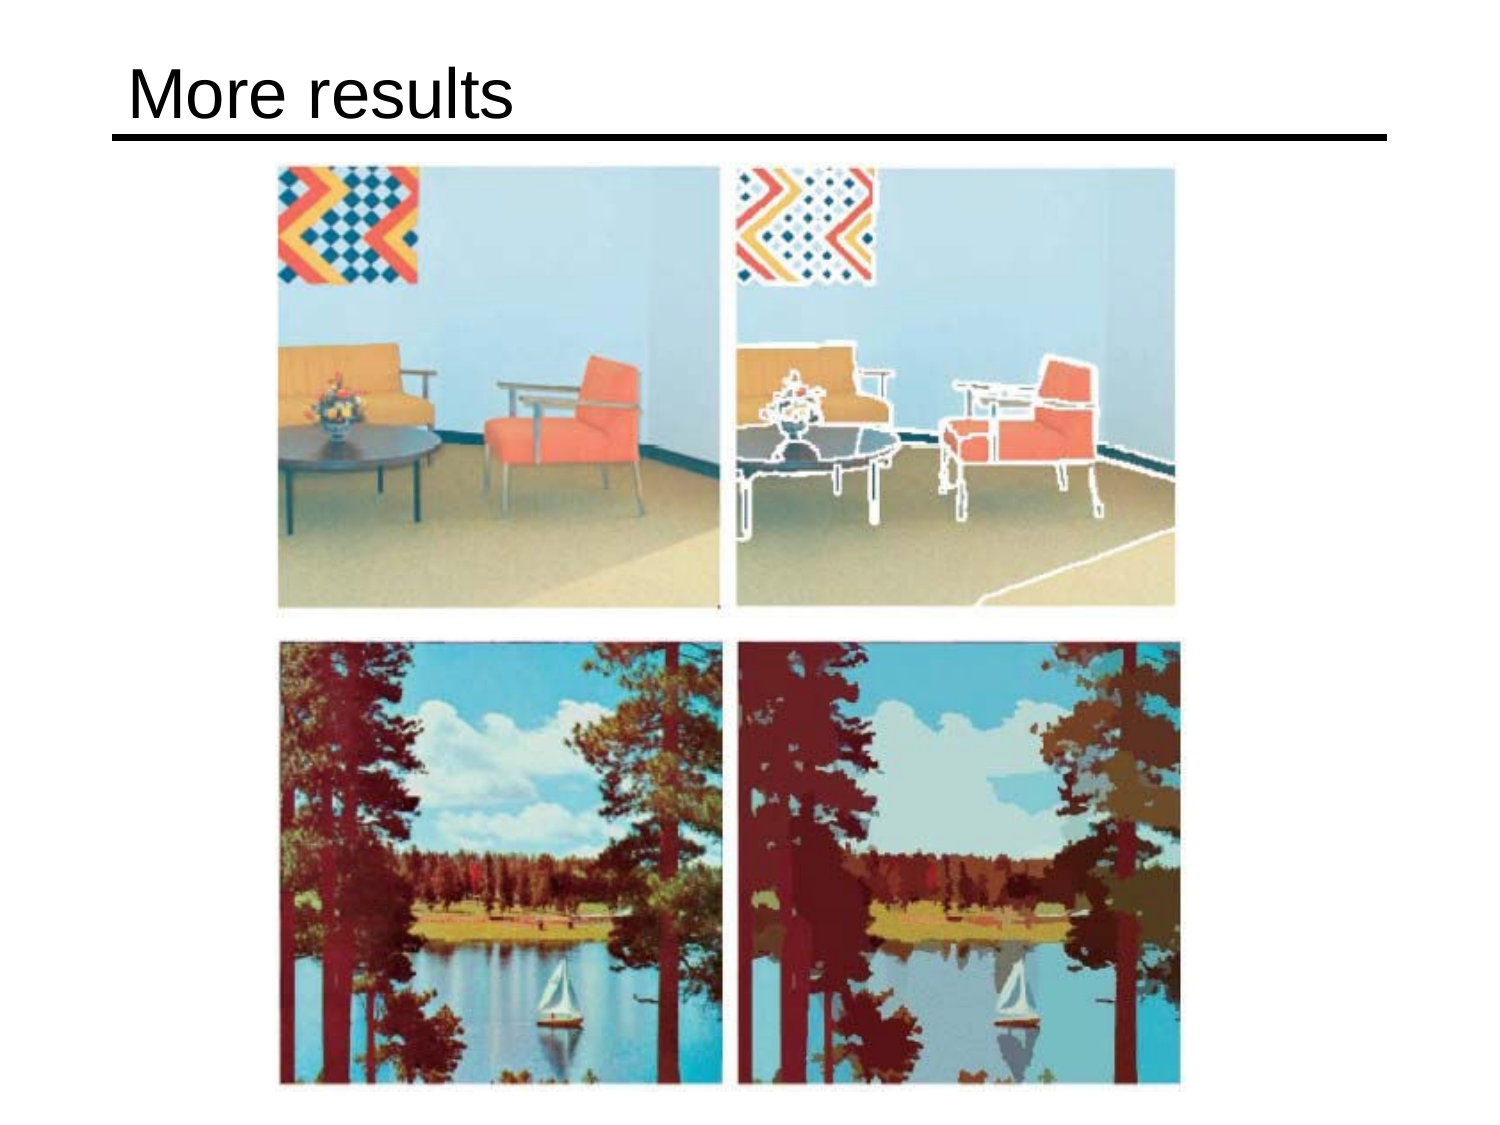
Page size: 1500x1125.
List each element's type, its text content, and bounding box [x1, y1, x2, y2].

text_box [274, 637, 1188, 1092]
title More results [100, 48, 1400, 236]
text_box [275, 162, 1179, 618]
